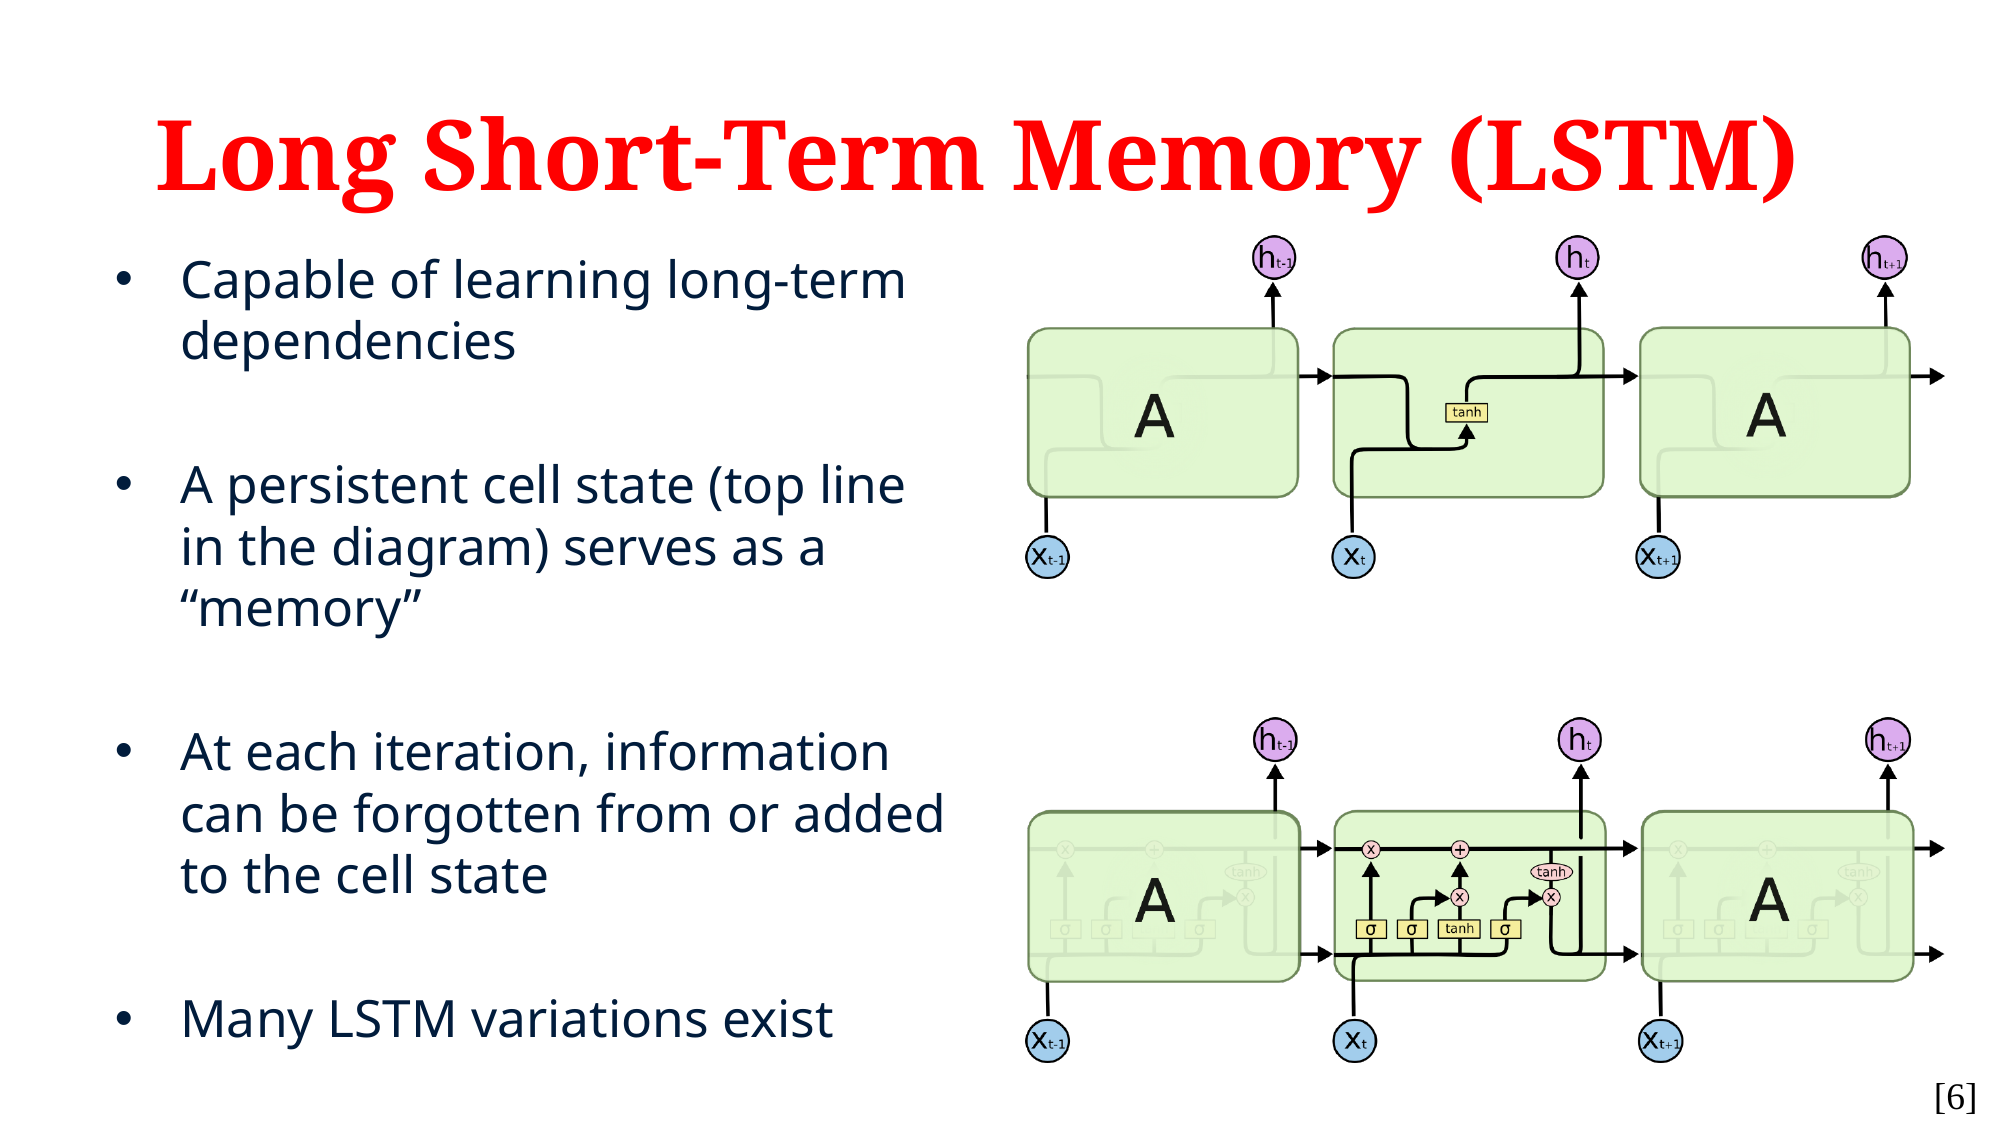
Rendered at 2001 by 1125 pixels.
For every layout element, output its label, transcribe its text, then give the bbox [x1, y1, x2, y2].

picture [1025, 716, 1945, 1063]
list Capable of learning long-term dependencies A persistent cell state (top line in the diagram) serves as a “memory” At each iteration, information can be forgotten from or added to the cell state Many LSTM variations exist [99, 239, 974, 1063]
text_box [6] [1919, 1064, 2000, 1125]
picture [1025, 234, 1945, 580]
title Long Short-Term Memory (LSTM) [55, 85, 1900, 240]
